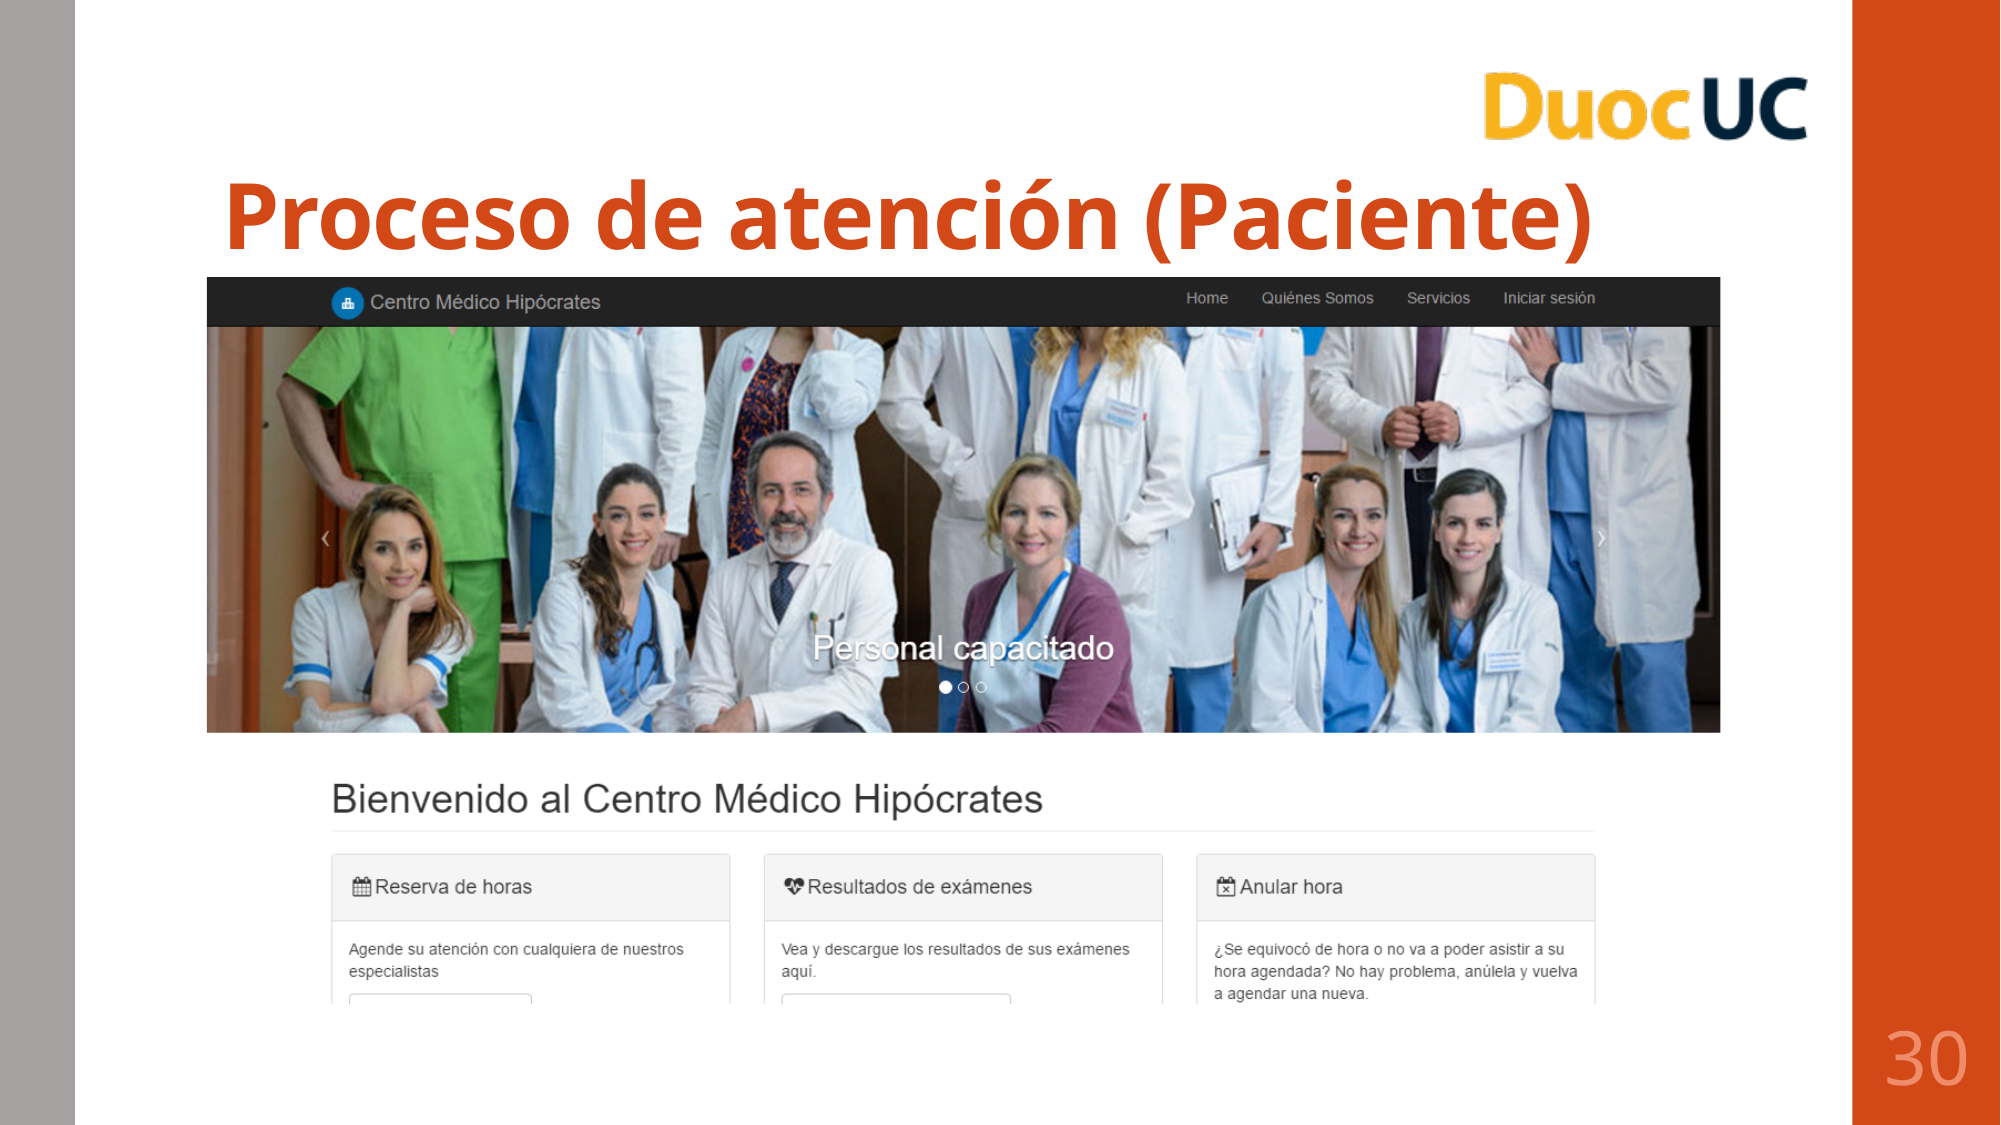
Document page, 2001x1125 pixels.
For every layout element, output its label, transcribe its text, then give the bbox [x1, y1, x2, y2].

title Proceso de atención (Paciente) [206, 48, 1797, 278]
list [206, 277, 1721, 1004]
picture [1479, 61, 1809, 149]
slide_number 29 [1852, 1012, 2000, 1110]
